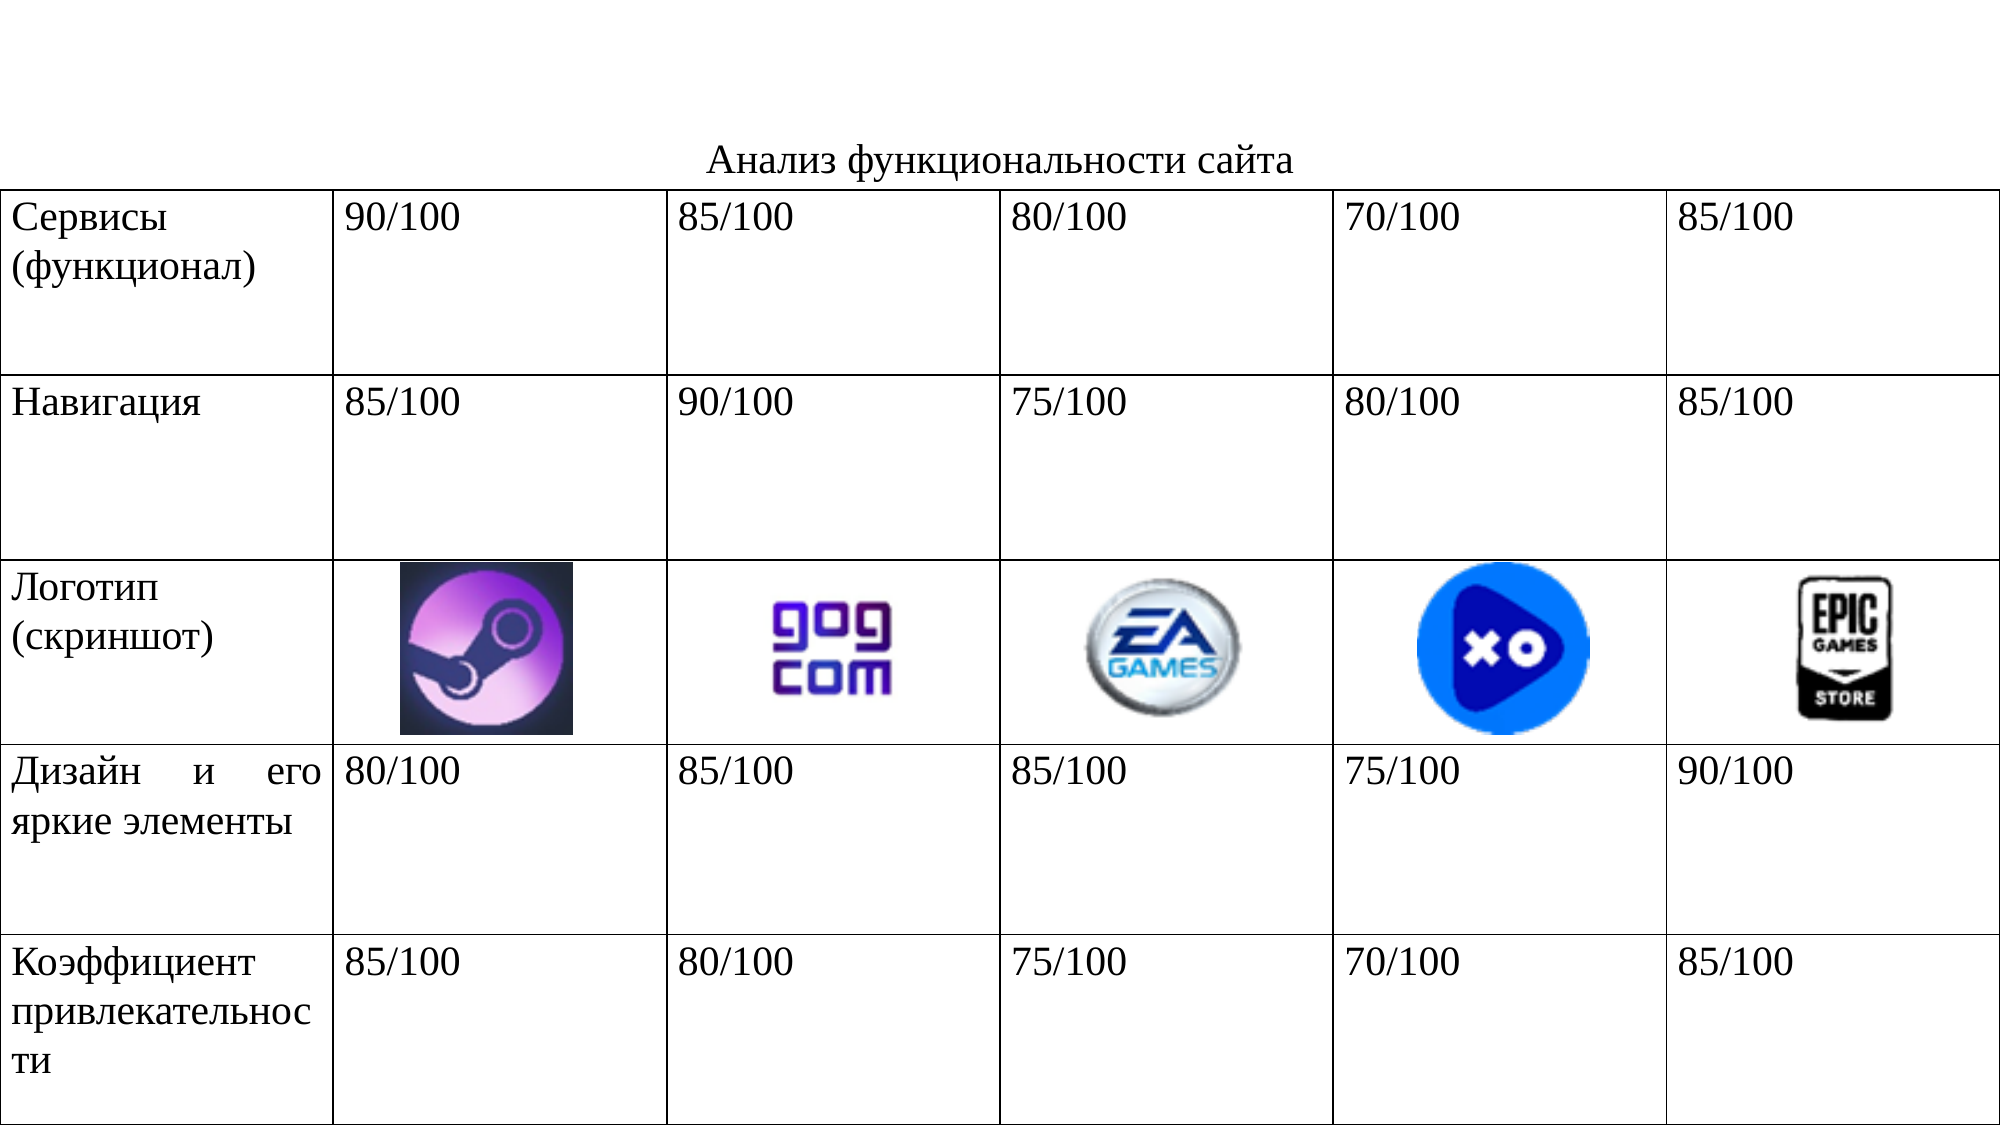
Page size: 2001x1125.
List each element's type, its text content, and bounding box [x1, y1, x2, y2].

picture [746, 562, 918, 735]
table_header 80/100 [1001, 191, 1332, 374]
table_cell 75/100 [1001, 935, 1332, 1124]
table_cell 90/100 [668, 376, 999, 559]
table_cell 85/100 [1001, 745, 1332, 934]
table_header 90/100 [334, 191, 666, 374]
table_cell 70/100 [1334, 935, 1666, 1124]
table_cell Навигация [1, 376, 332, 559]
table_cell 85/100 [1667, 376, 1999, 559]
table_cell [1001, 561, 1332, 744]
table_header Сервисы (функционал) [1, 191, 332, 374]
table_cell Коэффициент привлекательности [1, 935, 332, 1124]
table_cell 75/100 [1334, 745, 1666, 934]
table_cell Логотип (скриншот) [1, 561, 332, 744]
picture [1417, 562, 1590, 735]
table_cell 85/100 [1667, 935, 1999, 1124]
table_cell 90/100 [1667, 745, 1999, 934]
table_cell 80/100 [1334, 376, 1666, 559]
table_cell [668, 561, 999, 744]
table_cell [334, 561, 666, 744]
table_cell 80/100 [334, 745, 666, 934]
picture [400, 562, 573, 735]
table_cell [1334, 561, 1666, 744]
table_cell 85/100 [668, 745, 999, 934]
text_box Анализ функциональности сайта [446, 124, 1554, 190]
table_cell Дизайн и его яркие элементы [1, 745, 332, 934]
table_header 70/100 [1334, 191, 1666, 374]
table_cell [1667, 561, 1999, 744]
picture [1082, 562, 1254, 735]
table_cell 85/100 [334, 935, 666, 1124]
picture [1753, 562, 1926, 735]
table_cell 75/100 [1001, 376, 1332, 559]
table_cell 80/100 [668, 935, 999, 1124]
table_header 85/100 [1667, 191, 1999, 374]
table_header 85/100 [668, 191, 999, 374]
table_cell 85/100 [334, 376, 666, 559]
